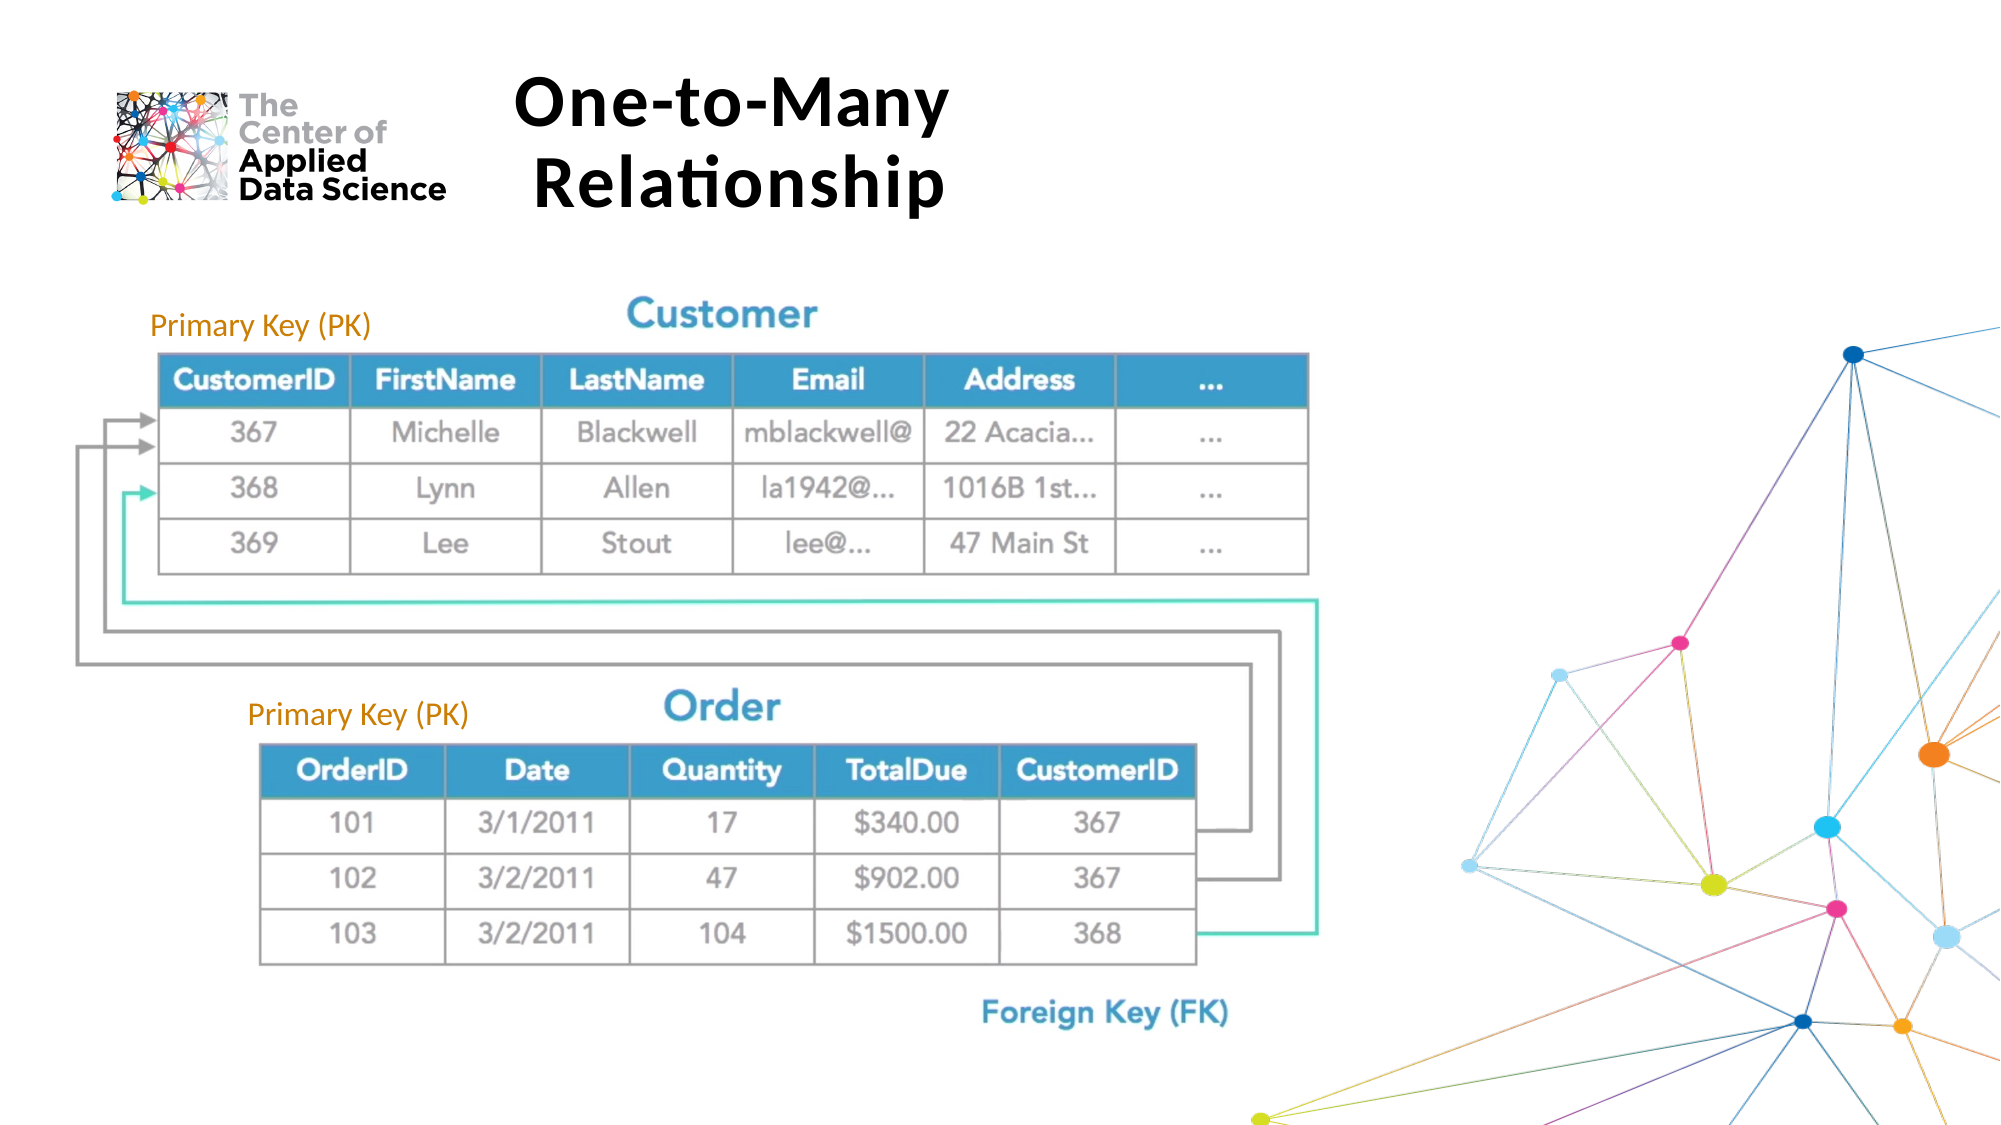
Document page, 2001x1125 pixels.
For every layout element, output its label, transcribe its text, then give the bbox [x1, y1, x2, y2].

text_box [29, 252, 1395, 1054]
text_box Primary Key (PK) [147, 301, 377, 343]
picture [1219, 314, 2000, 1125]
picture [111, 90, 446, 205]
text_box Primary Key (PK) [245, 689, 475, 732]
title One-to-Many Relationship [512, 47, 960, 248]
